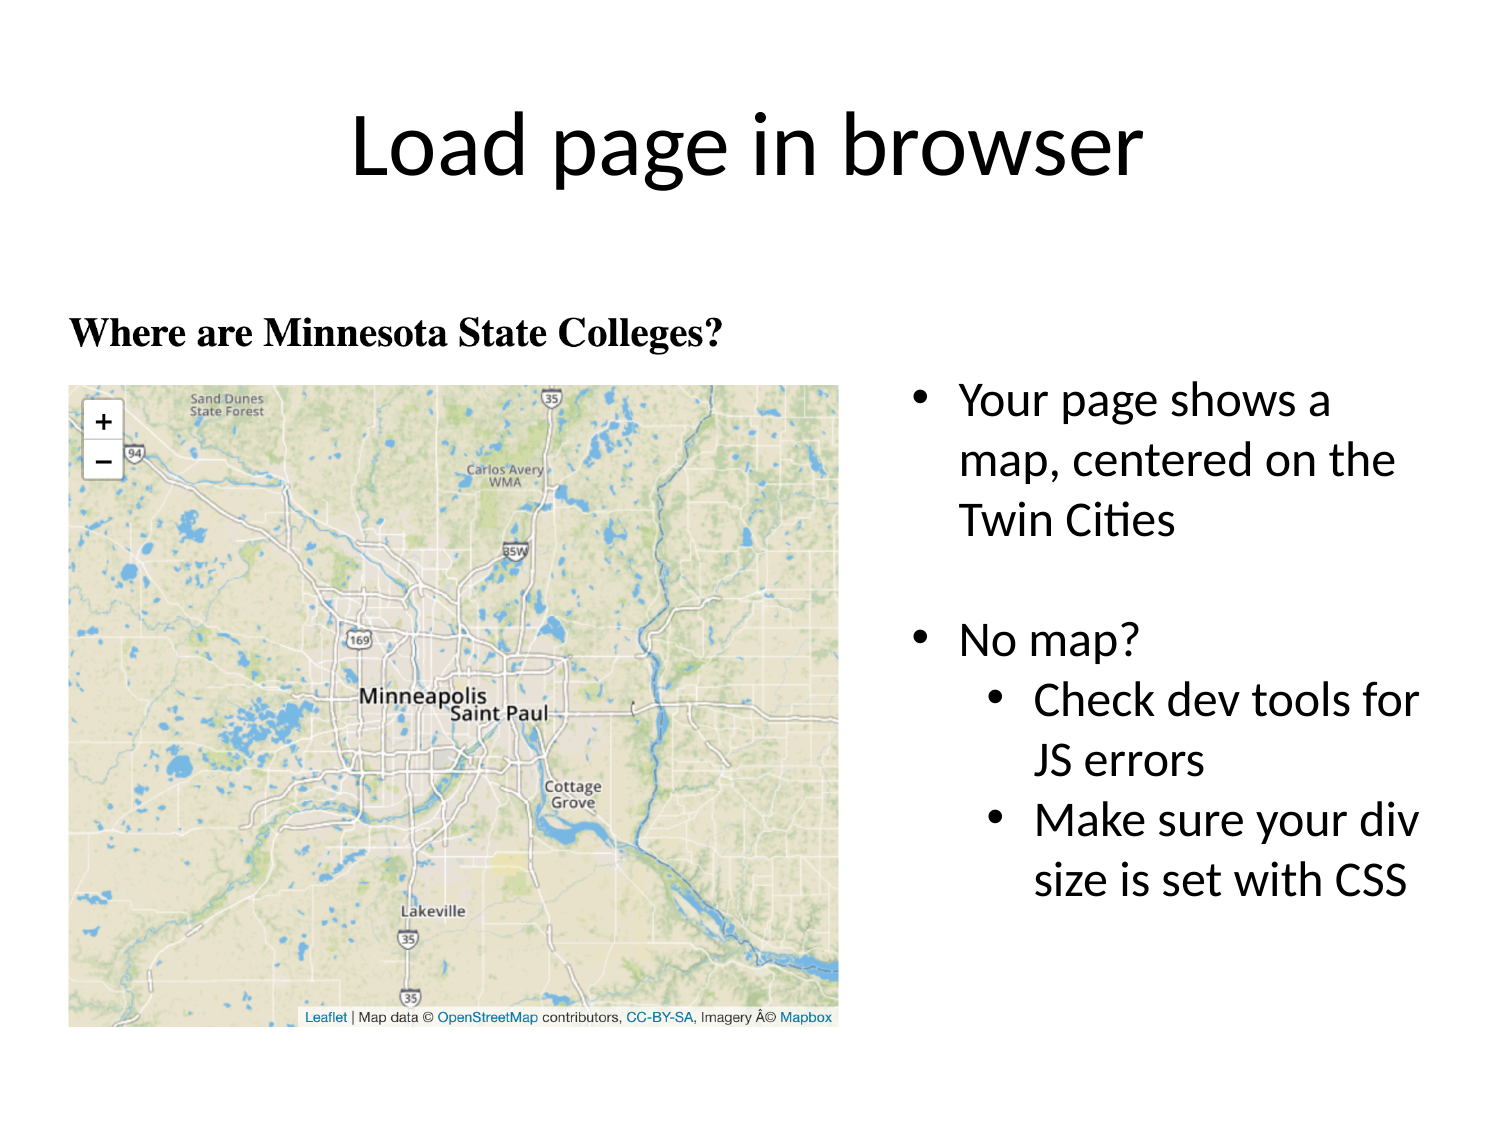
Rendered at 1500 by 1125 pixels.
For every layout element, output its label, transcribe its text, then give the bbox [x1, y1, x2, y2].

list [62, 297, 855, 1041]
title Load page in browser [20, 45, 1477, 233]
text_box Your page shows a map, centered on the Twin Cities No map? Check dev tools for JS errors Make sure your div size is set with CSS [896, 358, 1442, 914]
